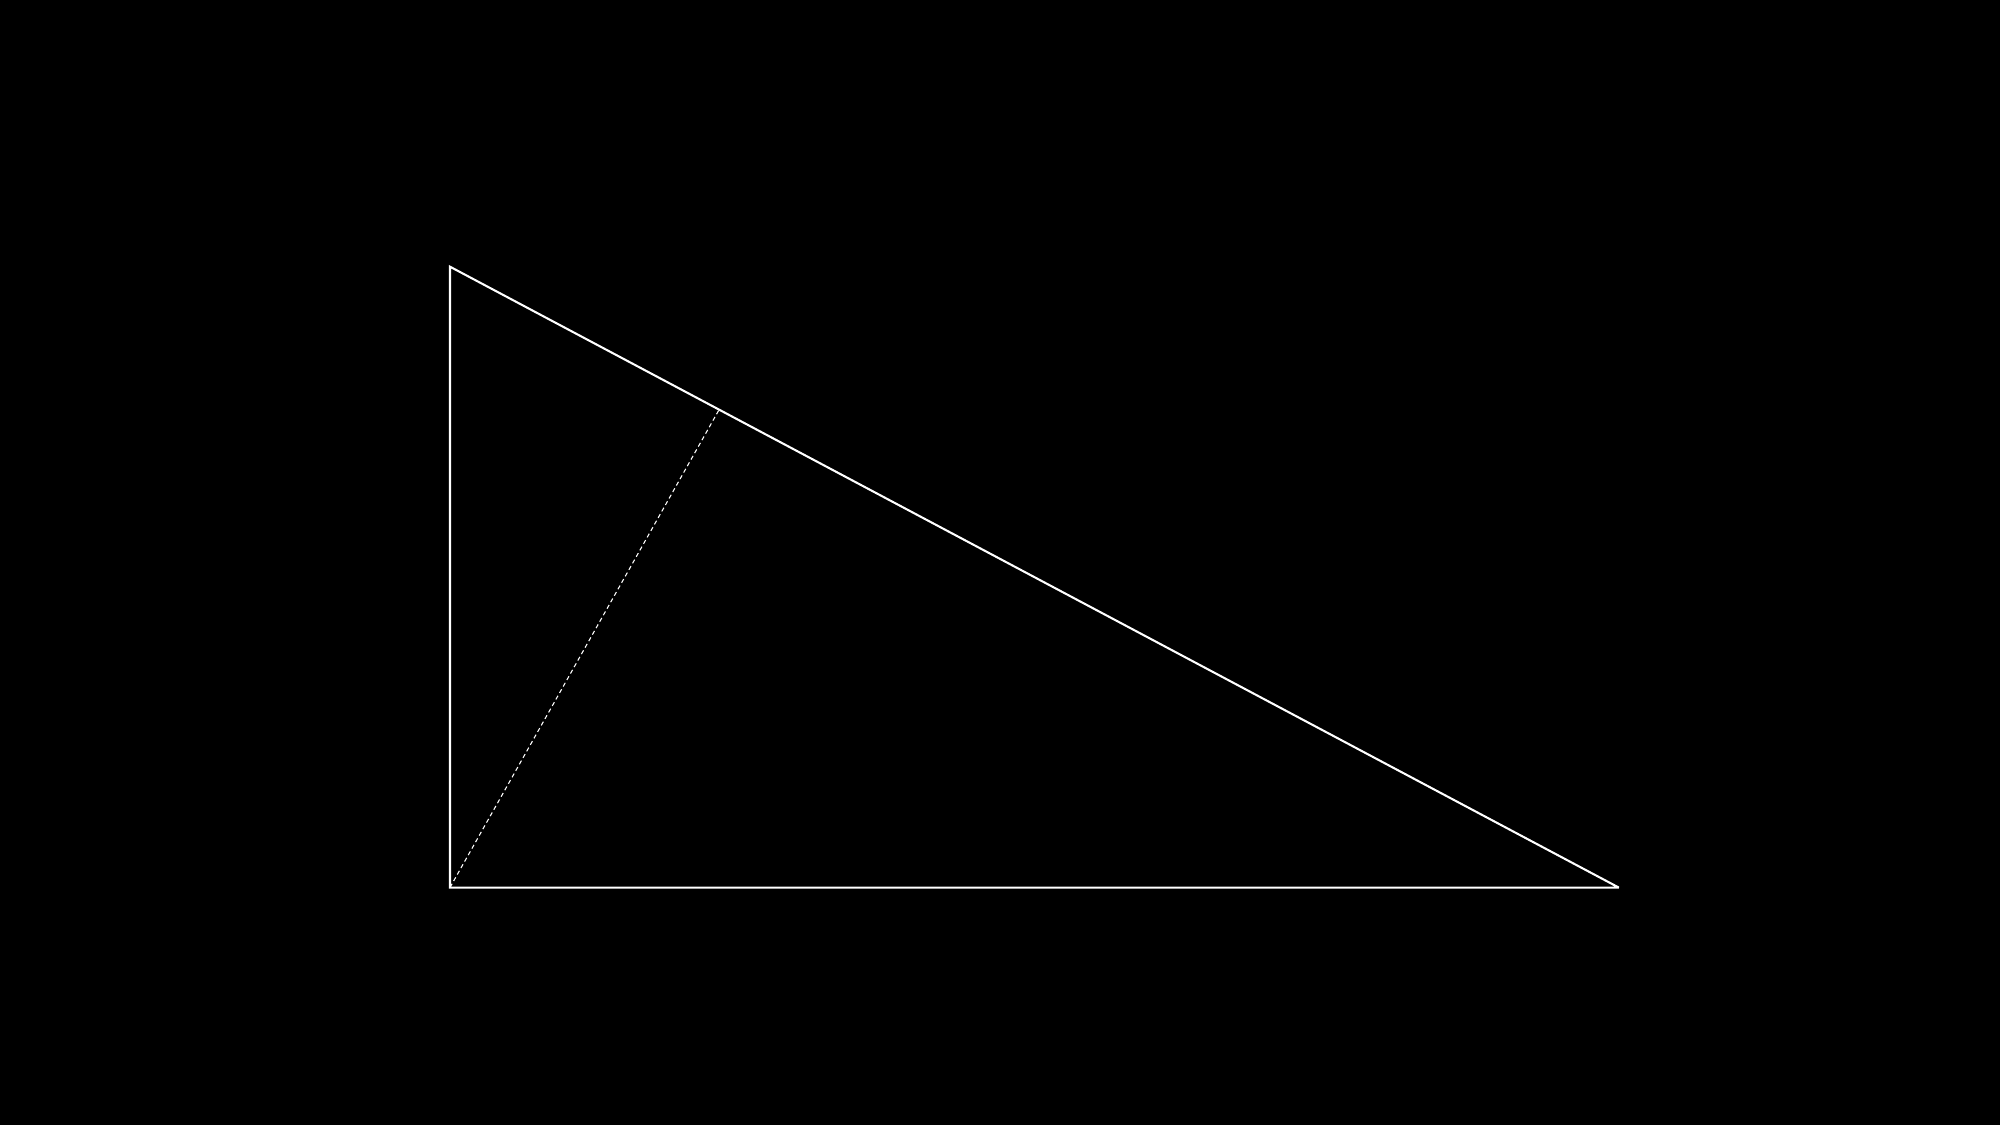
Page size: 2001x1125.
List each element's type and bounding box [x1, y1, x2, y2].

text_box [449, 410, 719, 888]
text_box [448, 264, 1620, 889]
